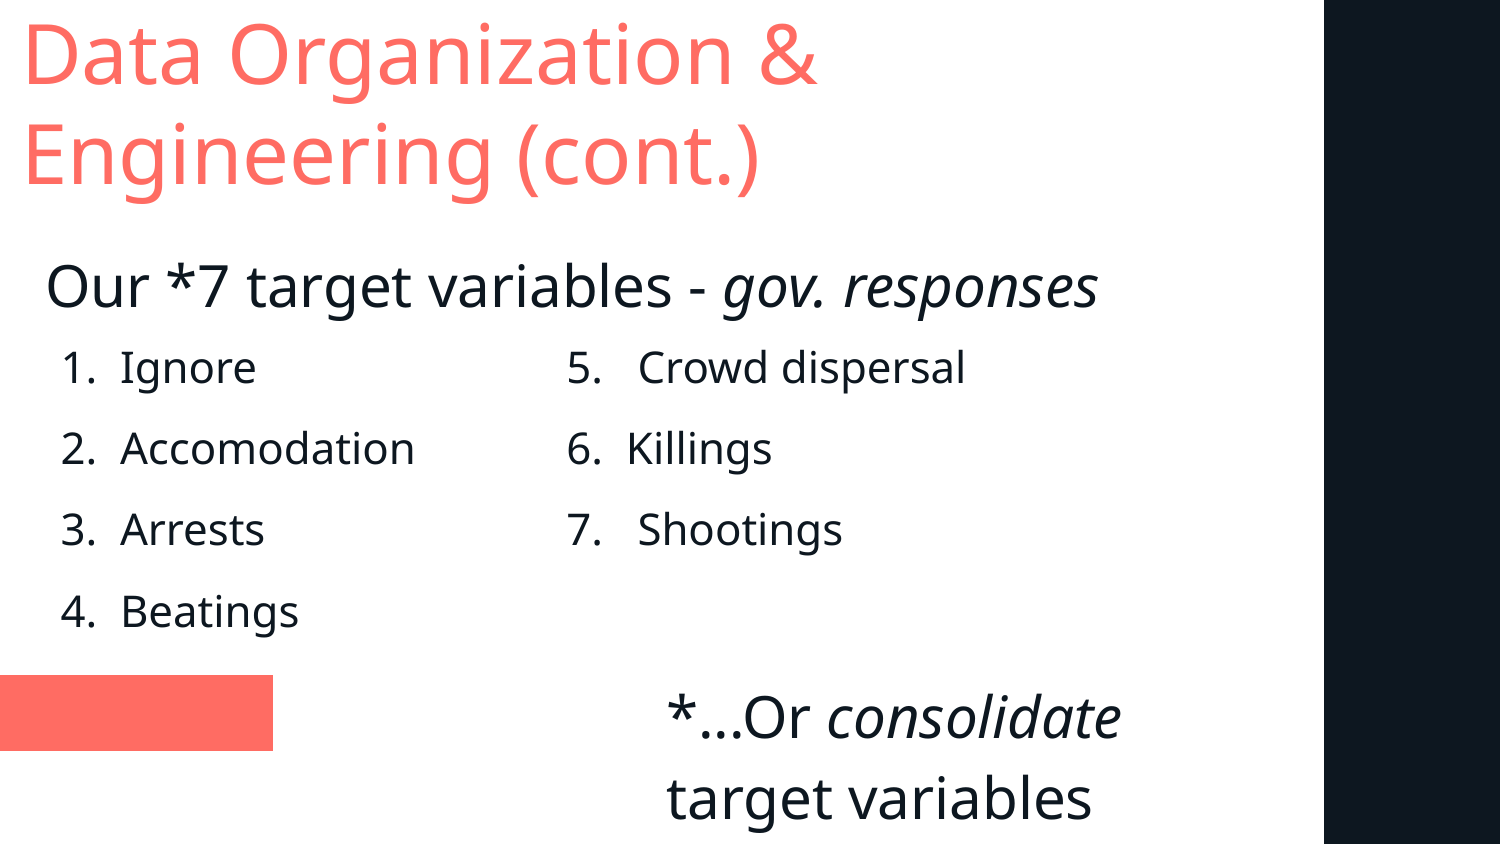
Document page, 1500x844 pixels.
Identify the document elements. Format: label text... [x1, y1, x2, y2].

subtitle *...Or consolidate target variables [651, 655, 1291, 830]
title Data Organization & Engineering (cont.) [6, 29, 861, 217]
subtitle Our *7 target variables - gov. responses [30, 223, 1275, 317]
subtitle 5. Crowd dispersal 6. Killings 7. Shootings [551, 316, 1125, 678]
subtitle Ignore Accomodation Arrests Beatings [30, 316, 551, 678]
